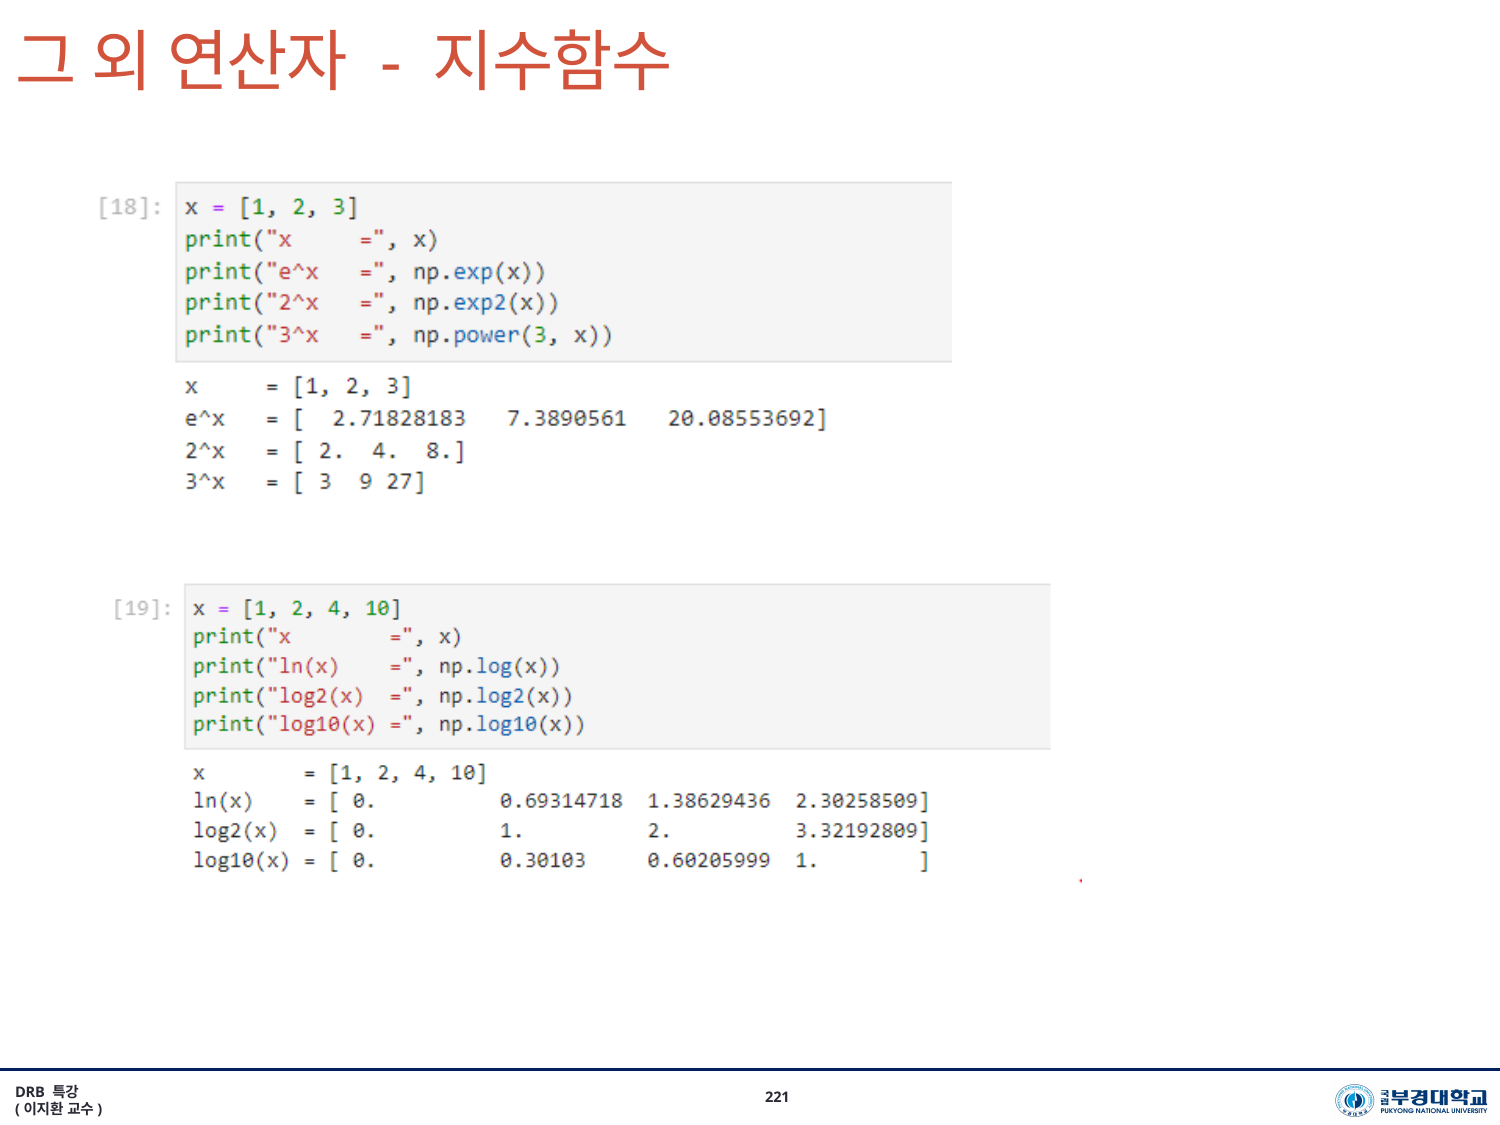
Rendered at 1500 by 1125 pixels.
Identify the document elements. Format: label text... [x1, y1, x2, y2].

picture [74, 165, 952, 526]
picture [74, 562, 1082, 894]
title 그 외 연산자 - 지수함수 [0, 1, 1500, 116]
slide_number DRB 특강 (이지환 교수) [0, 1082, 303, 1118]
picture [1330, 1079, 1495, 1121]
